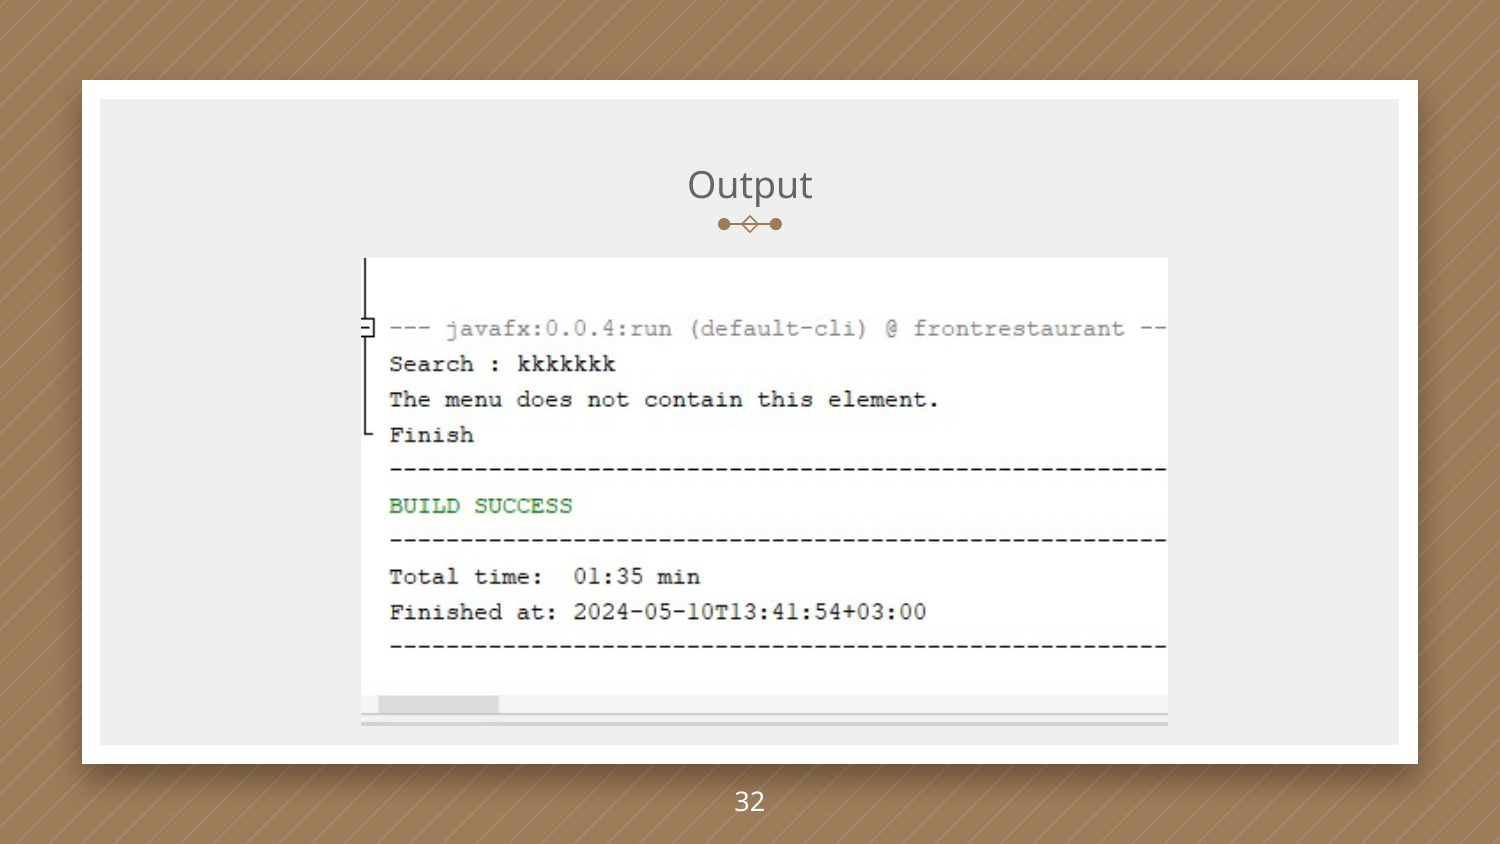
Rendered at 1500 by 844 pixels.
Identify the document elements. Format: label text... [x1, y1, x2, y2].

picture [361, 258, 1169, 726]
slide_number 32 [0, 762, 1500, 844]
title Output [148, 121, 1352, 222]
